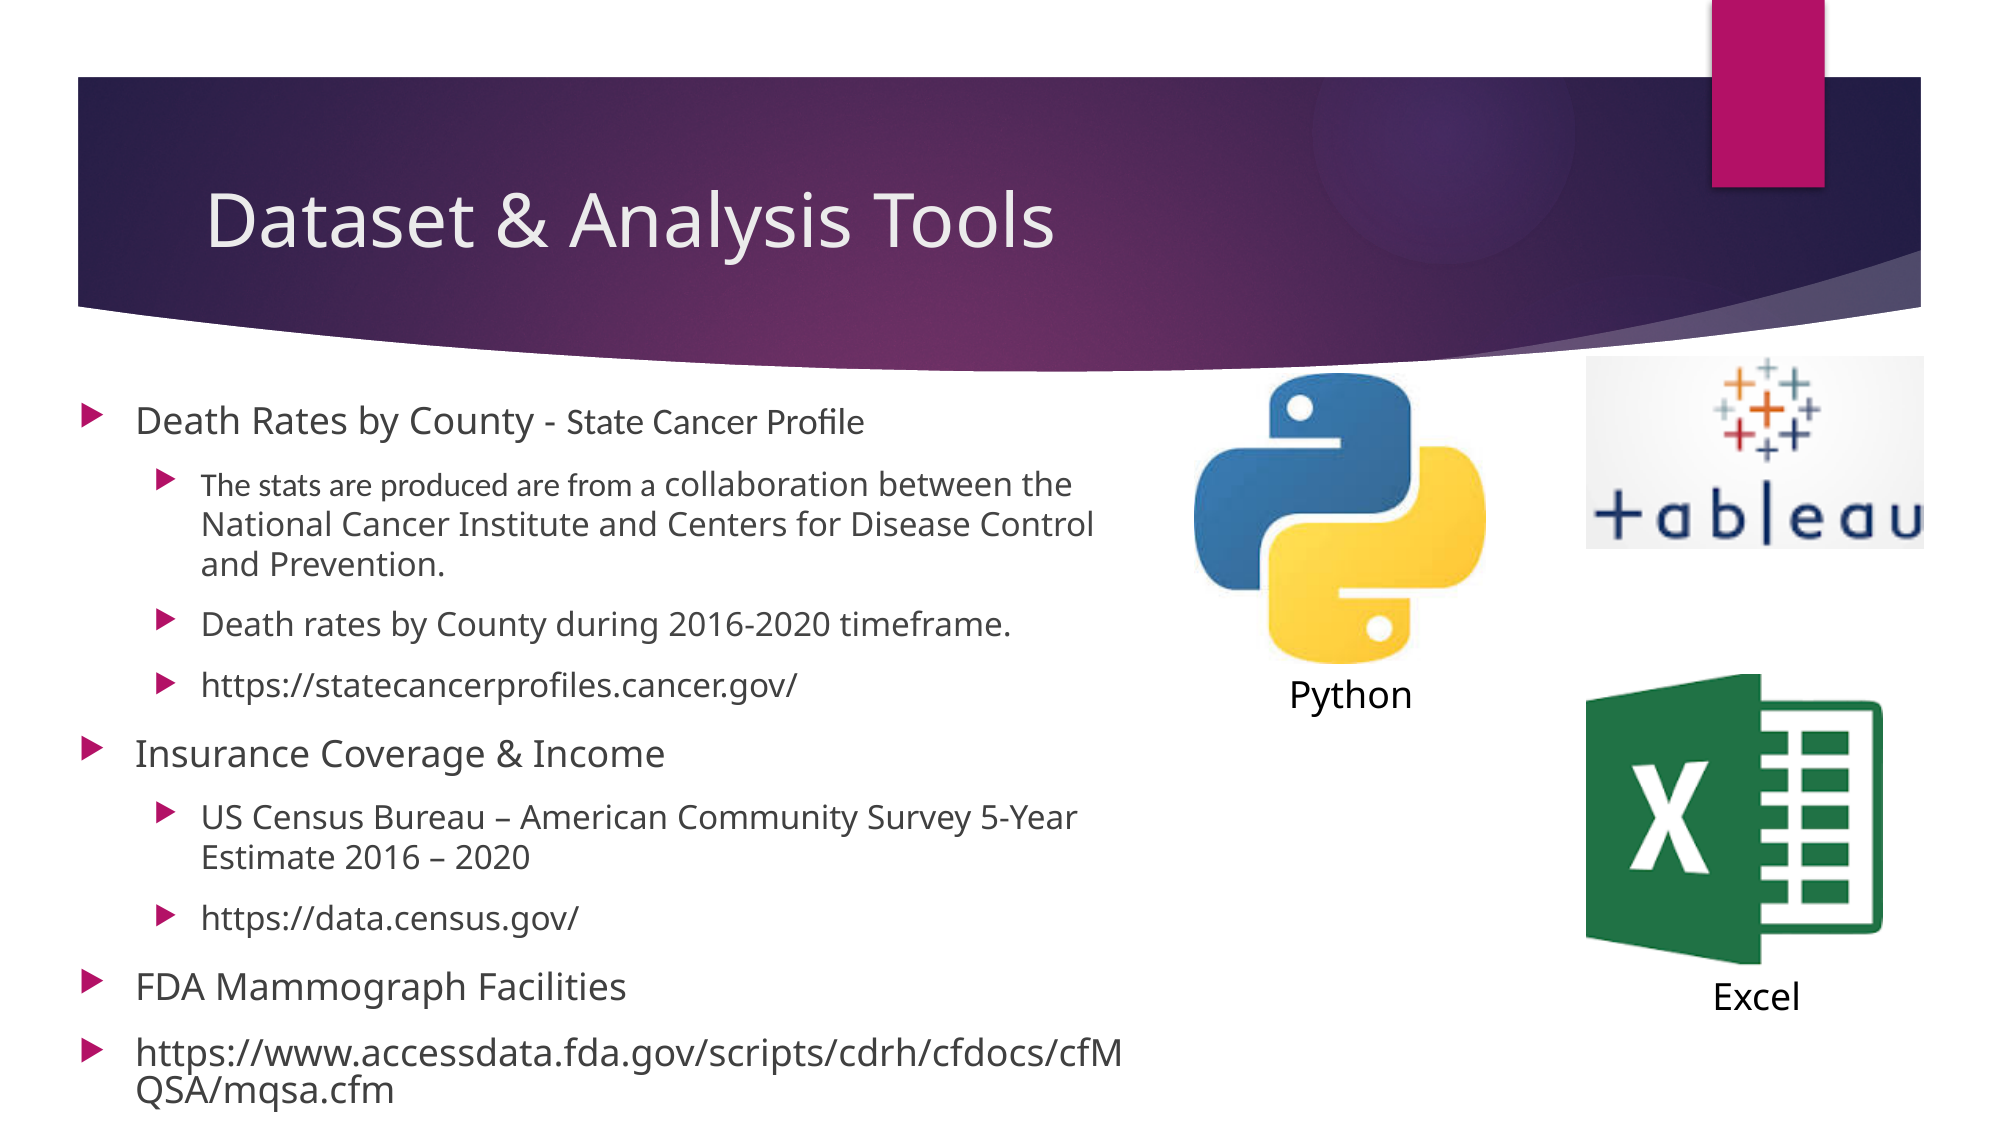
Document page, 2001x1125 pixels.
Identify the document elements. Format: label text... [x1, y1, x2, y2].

picture [1586, 356, 1924, 550]
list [1194, 372, 1486, 665]
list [1586, 674, 1883, 966]
text_box Python [1244, 663, 1507, 724]
title Dataset & Analysis Tools [189, 159, 1627, 276]
text_box Excel [1629, 974, 1881, 1025]
text_box Death Rates by County - State Cancer Profile The stats are produced are from a collaboration between the National Cancer Institute and Centers for Disease Control and Prevention. Death rates by County during 2016-2020 timeframe. https://statecancerprofiles.cancer.gov/ Insurance Coverage & Income US Census Bureau – American Community Survey 5-Year Estimate 2016 – 2020 https://data.census.gov/ FDA Mammograph Facilities https://www.accessdata.fda.gov/scripts/cdrh/cfdocs/cfMQSA/mqsa.cfm [64, 389, 1166, 1125]
